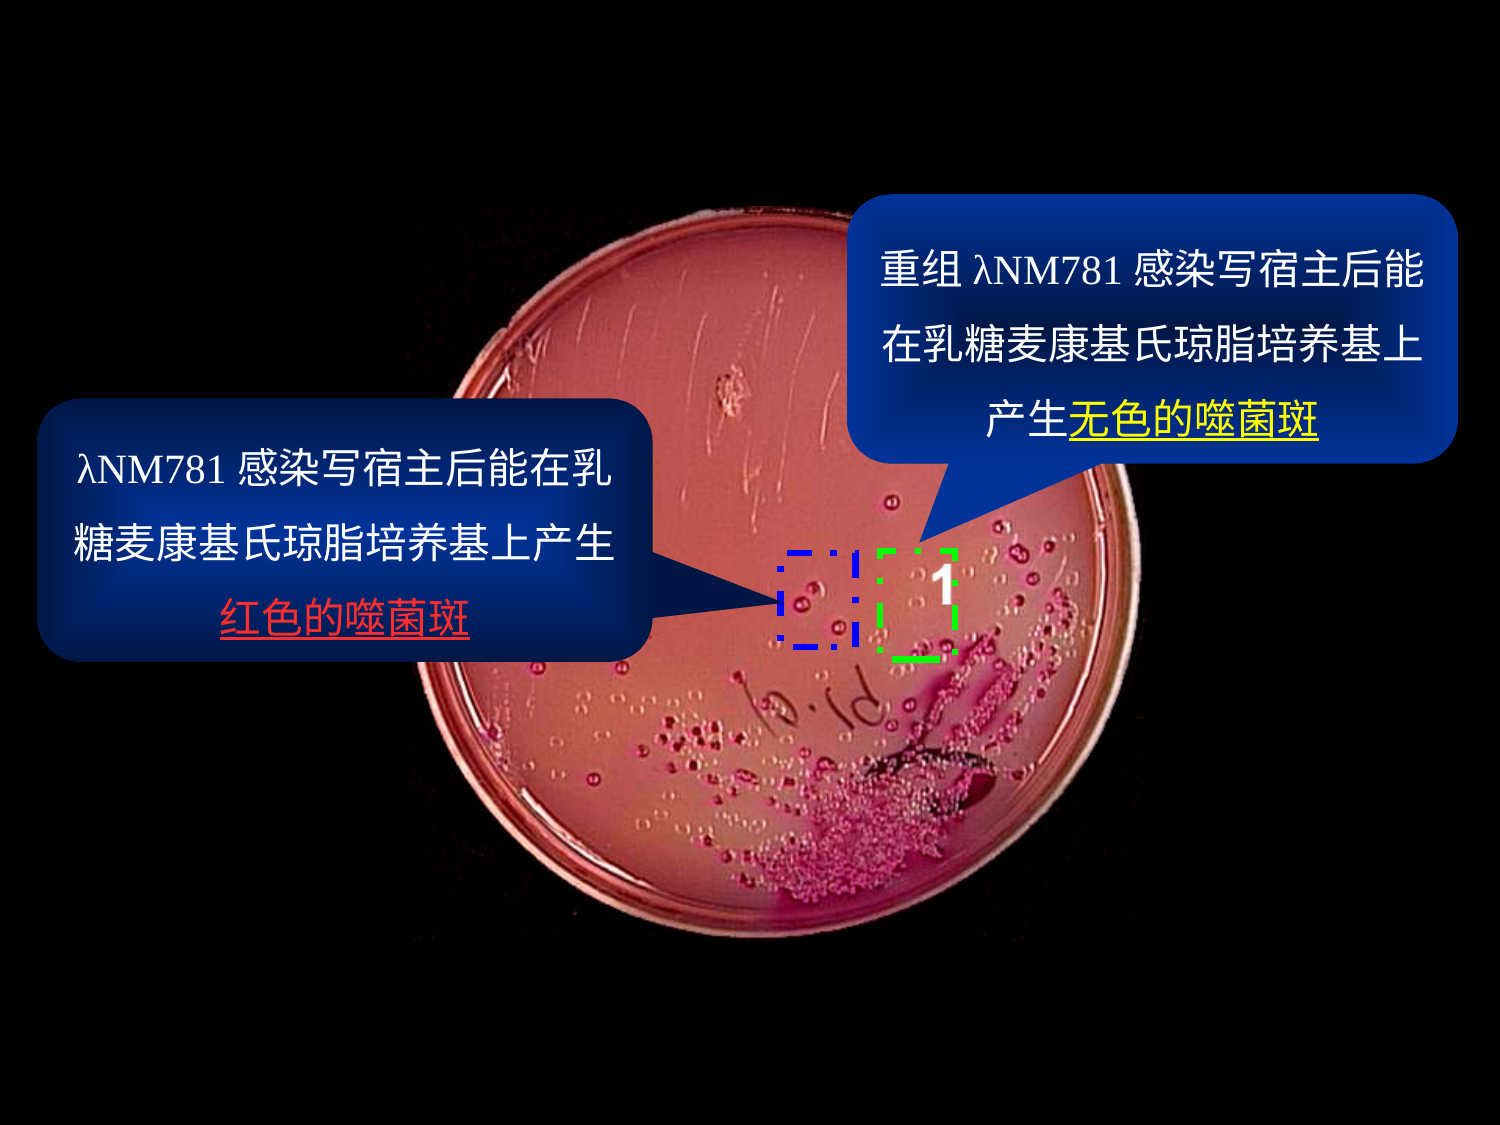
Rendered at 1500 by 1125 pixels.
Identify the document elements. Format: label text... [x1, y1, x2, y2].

text_box λNM781感染写宿主后能在乳糖麦康基氏琼脂培养基上产生红色的噬菌斑 [36, 398, 400, 662]
text_box 重组λNM781感染写宿主后能在乳糖麦康基氏琼脂培养基上产生无色的噬菌斑 [863, 194, 1459, 464]
picture [405, 206, 1147, 942]
